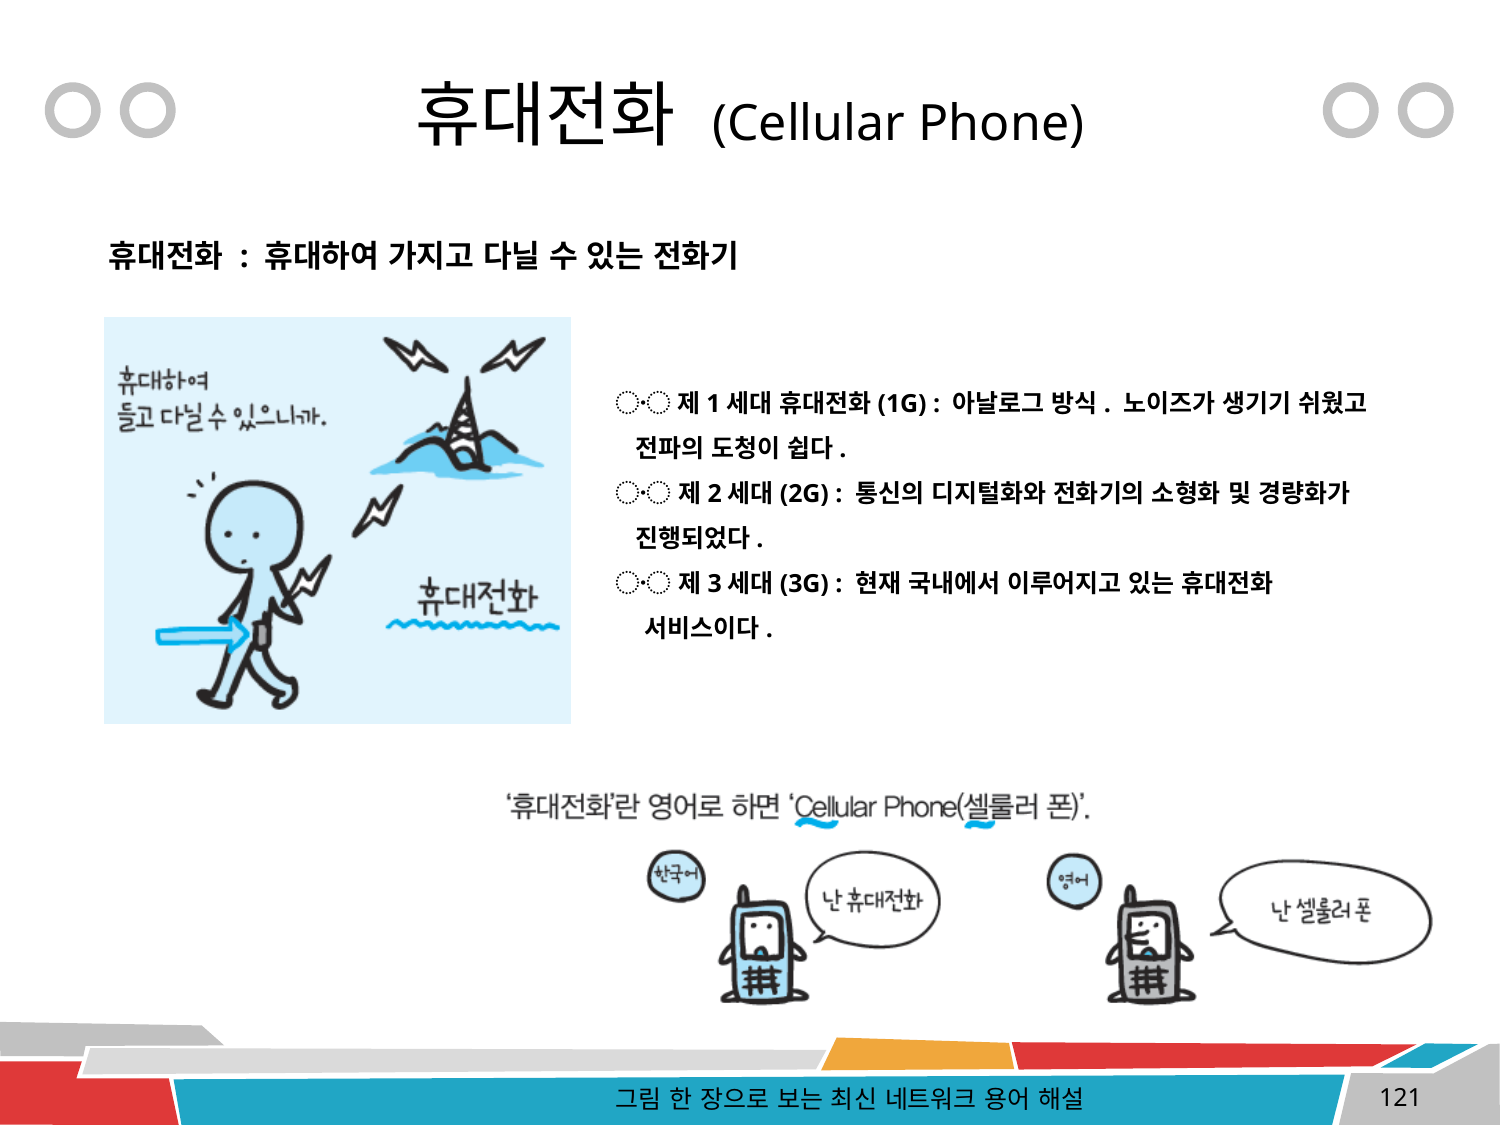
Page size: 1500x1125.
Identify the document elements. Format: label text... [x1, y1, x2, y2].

footer 그림 한 장으로 보는 최신 네트워크 용어 해설 [438, 1080, 1263, 1118]
slide_number 121 [1361, 1080, 1437, 1118]
picture [499, 781, 1438, 1011]
picture [104, 317, 571, 724]
title 휴대전화 (Cellular Phone) [175, 18, 1325, 206]
text_box 휴대전화 : 휴대하여 가지고 다닐 수 있는 전화기 [93, 210, 1352, 282]
text_box 〮 제1세대 휴대전화(1G) : 아날로그 방식. 노이즈가 생기기 쉬웠고 전파의 도청이 쉽다. 〮 제2세대(2G) : 통신의 디지털화와 전화기의 소형화 및 경량화가 진행되었다. 〮 제3세대(3G) : 현재 국내에서 이루어지고 있는 휴대전화 서비스이다. [600, 365, 1411, 650]
